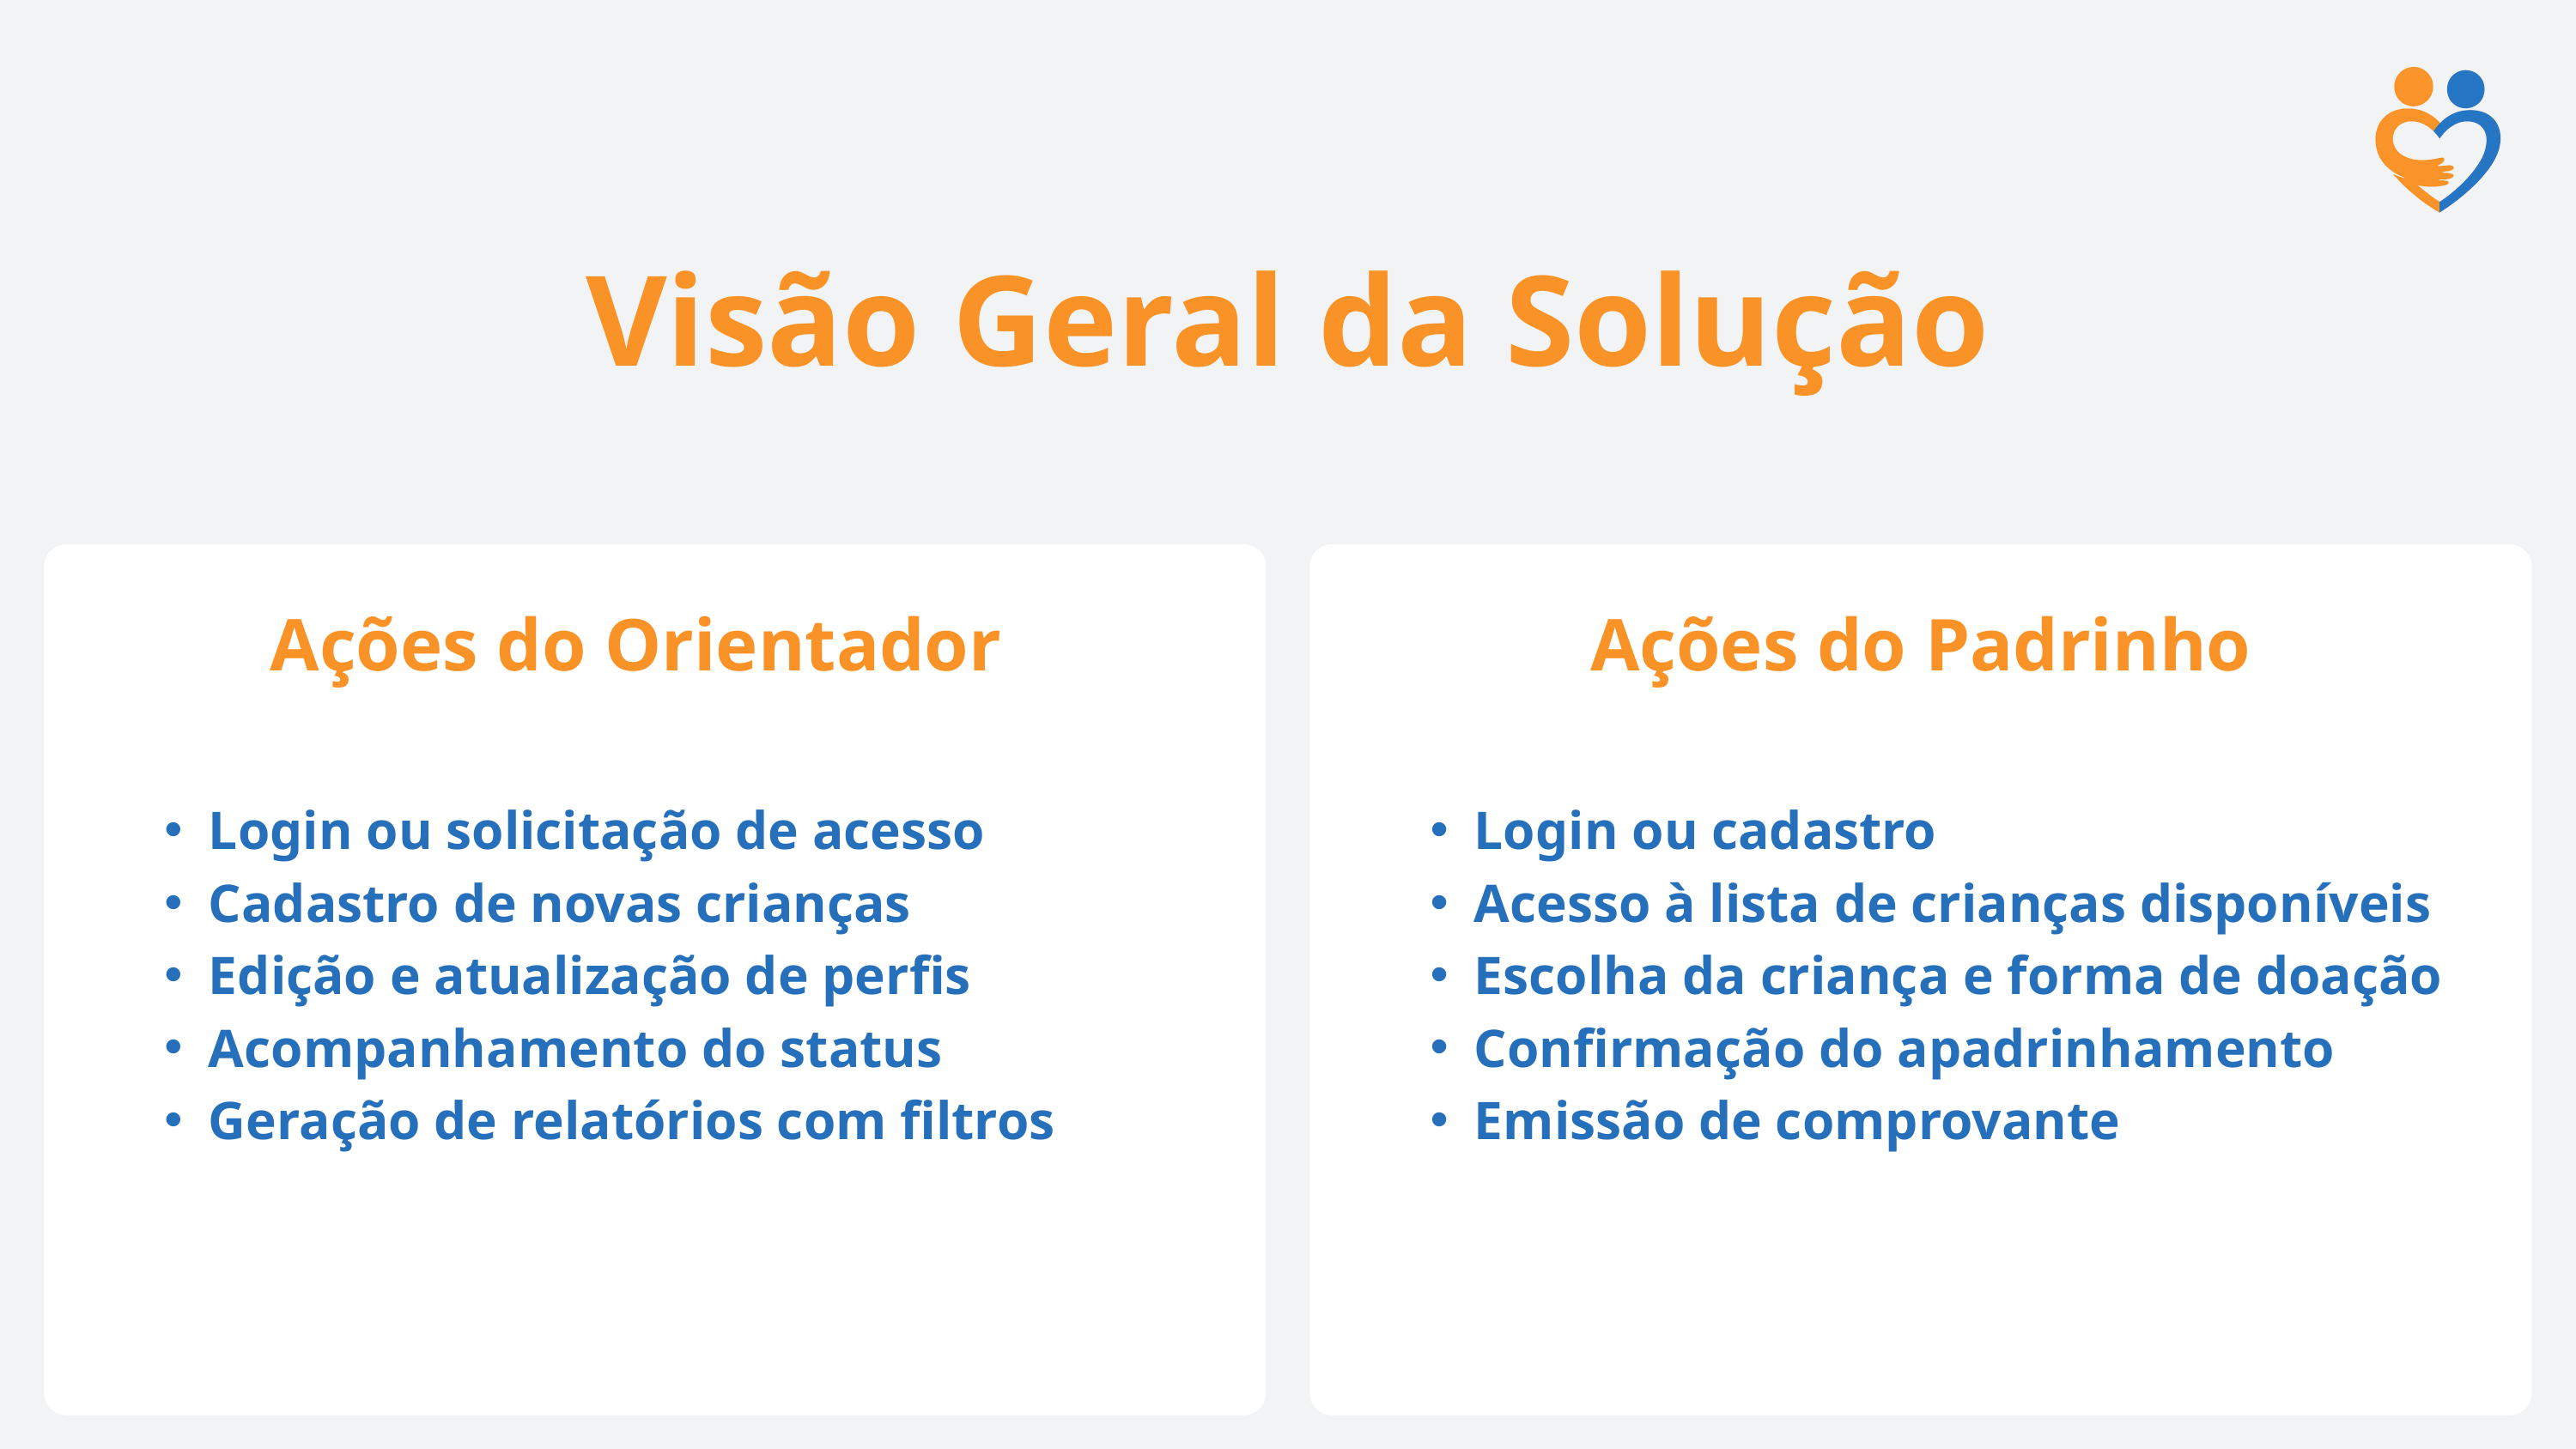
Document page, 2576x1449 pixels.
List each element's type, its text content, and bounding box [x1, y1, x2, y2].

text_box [44, 543, 1267, 1416]
text_box [2355, 60, 2507, 230]
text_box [1309, 543, 2532, 1416]
text_box Visão Geral da Solução [549, 240, 2027, 391]
